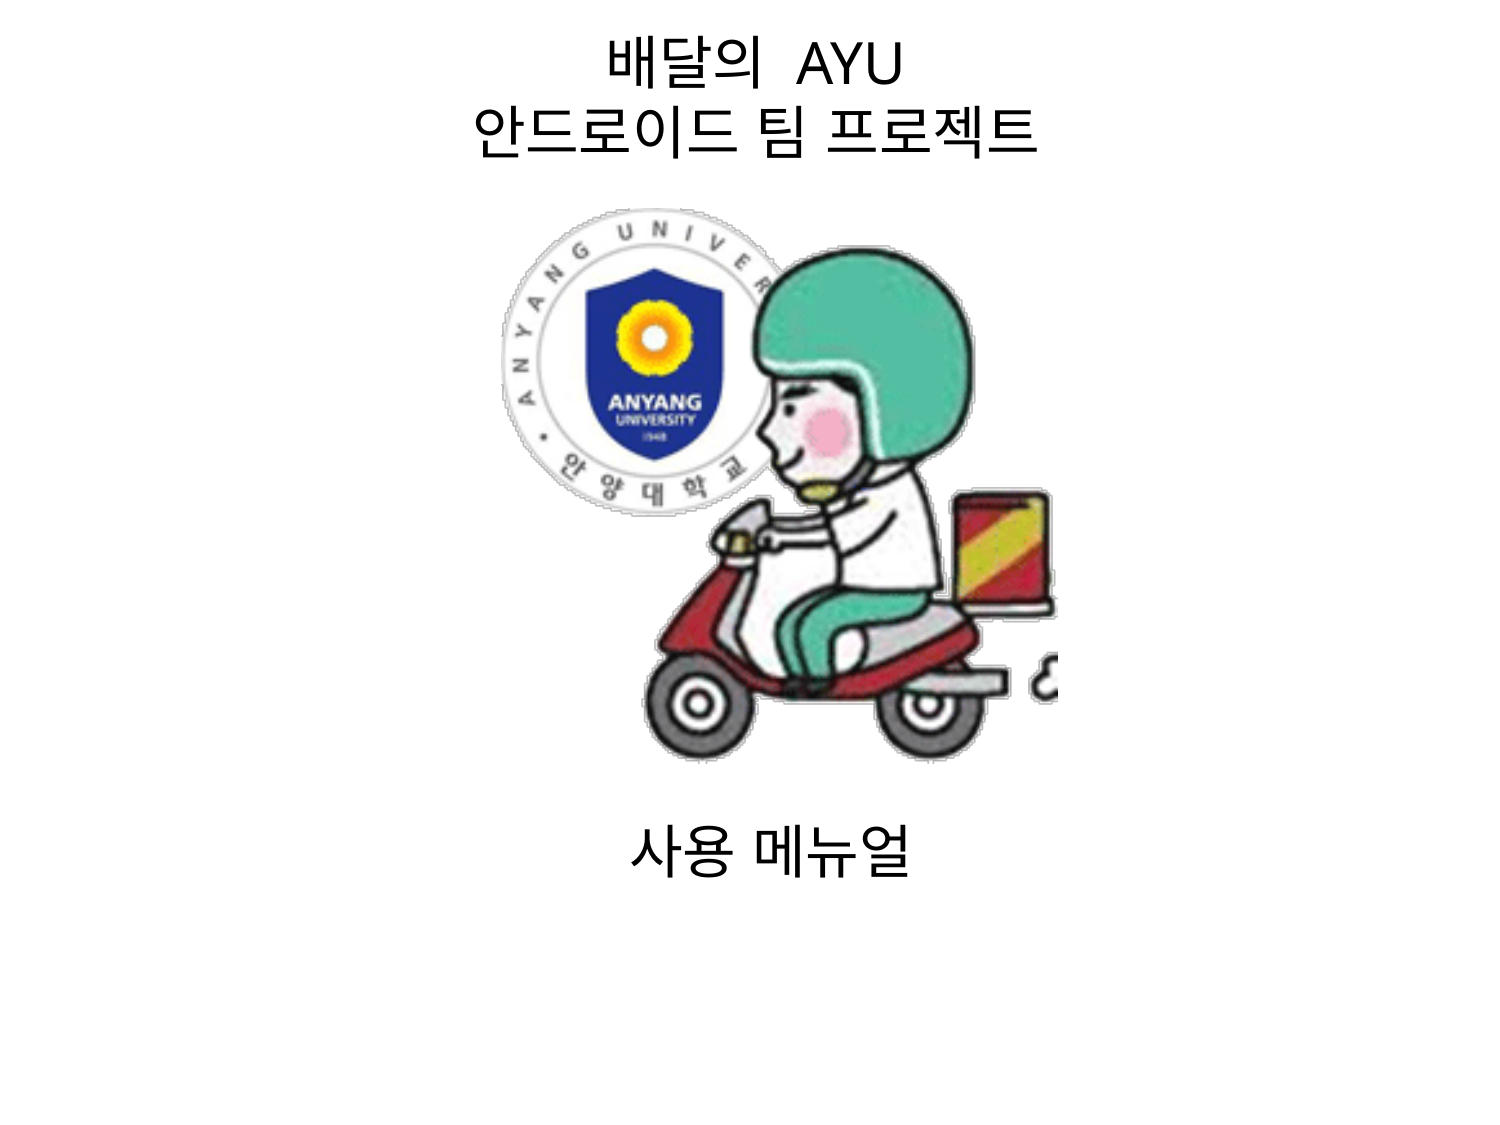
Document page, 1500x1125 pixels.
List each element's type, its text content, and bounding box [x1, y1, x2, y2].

text_box 사용 메뉴얼 [614, 807, 928, 893]
picture [501, 207, 1058, 764]
text_box 배달의 AYU 안드로이드 팀 프로젝트 [383, 19, 1128, 174]
